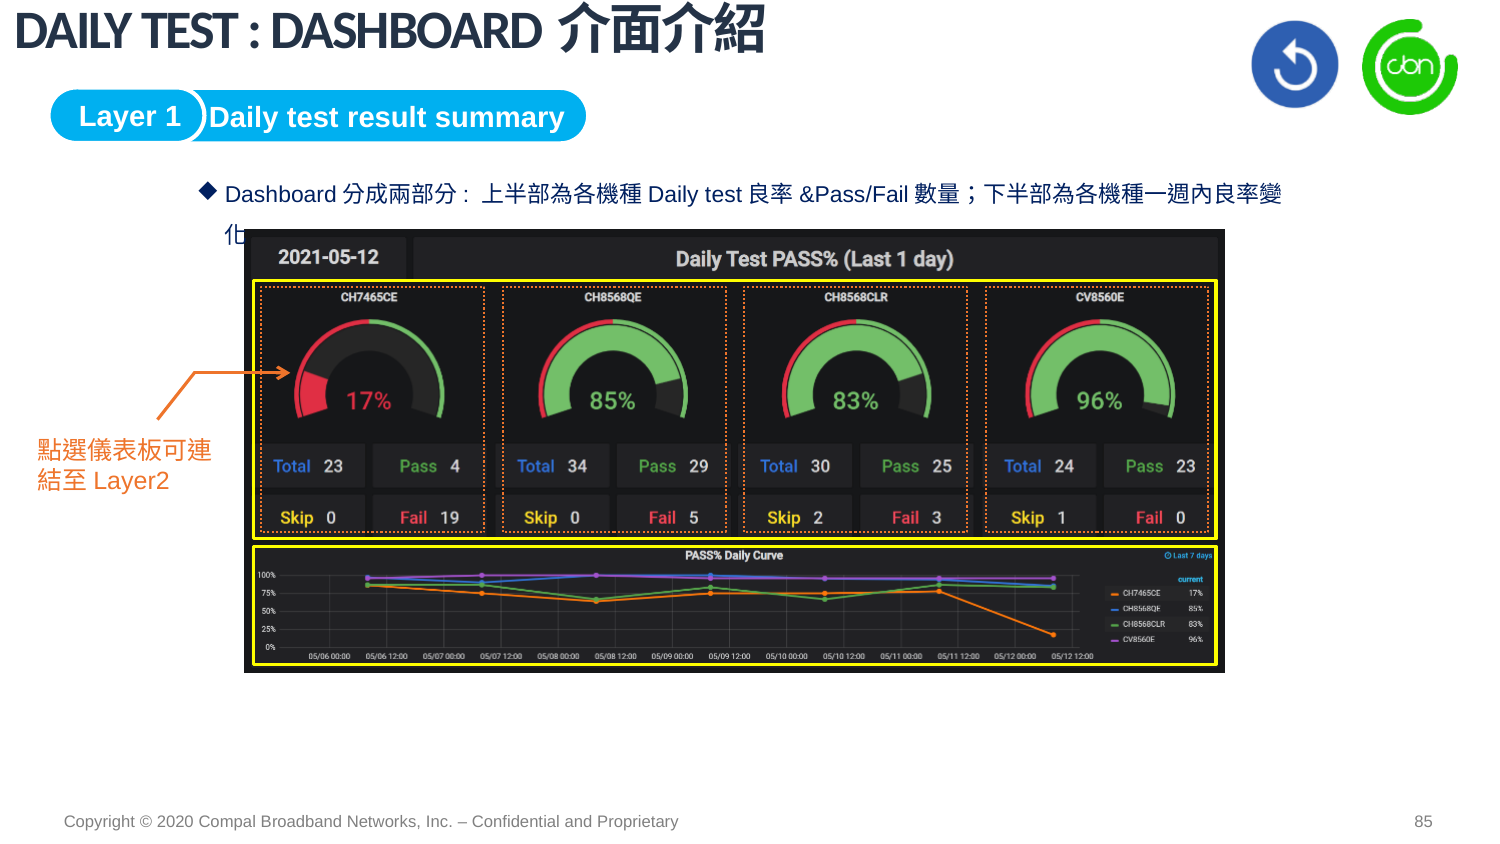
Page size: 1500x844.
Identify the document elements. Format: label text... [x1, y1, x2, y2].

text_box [48, 87, 589, 144]
picture [243, 229, 1225, 674]
slide_number 85 [1372, 802, 1448, 839]
picture [1362, 19, 1458, 115]
text_box Dashboard分成兩部分: 上半部為各機種Daily test良率&Pass/Fail數量；下半部為各機種一週內良率變化 [181, 158, 1303, 256]
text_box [157, 371, 291, 420]
text_box Daily test : dashboard介面介紹 [0, 0, 1375, 86]
picture [1251, 20, 1339, 111]
text_box 點選儀表板可連結至Layer2 [22, 427, 237, 503]
